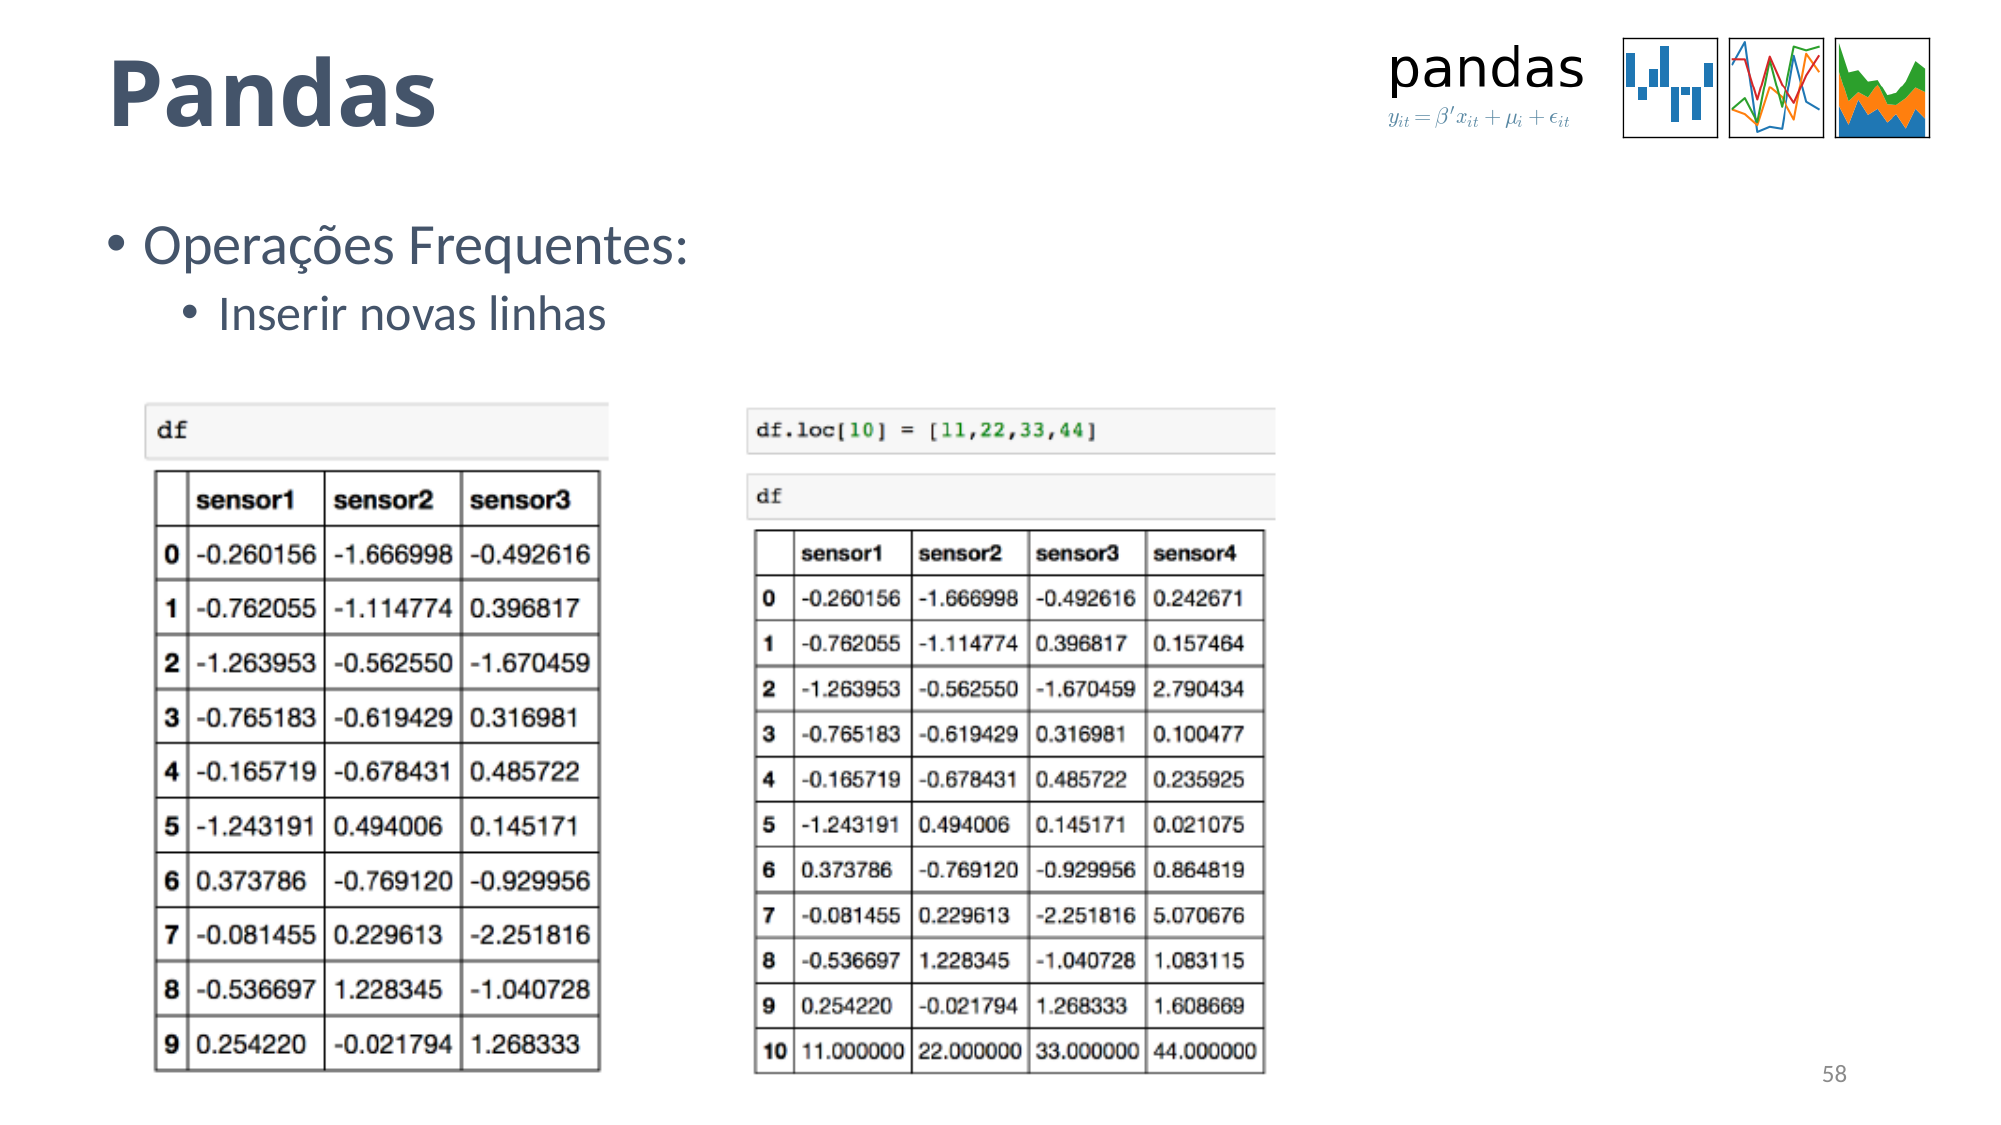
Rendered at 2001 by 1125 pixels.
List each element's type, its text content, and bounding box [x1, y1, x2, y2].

picture [1357, 25, 1946, 148]
slide_number 58 [1412, 1042, 1863, 1103]
title Pandas [91, 15, 1946, 178]
picture [126, 397, 628, 1086]
list Operações Frequentes: Inserir novas linhas [91, 206, 1925, 1014]
picture [730, 397, 1289, 1095]
